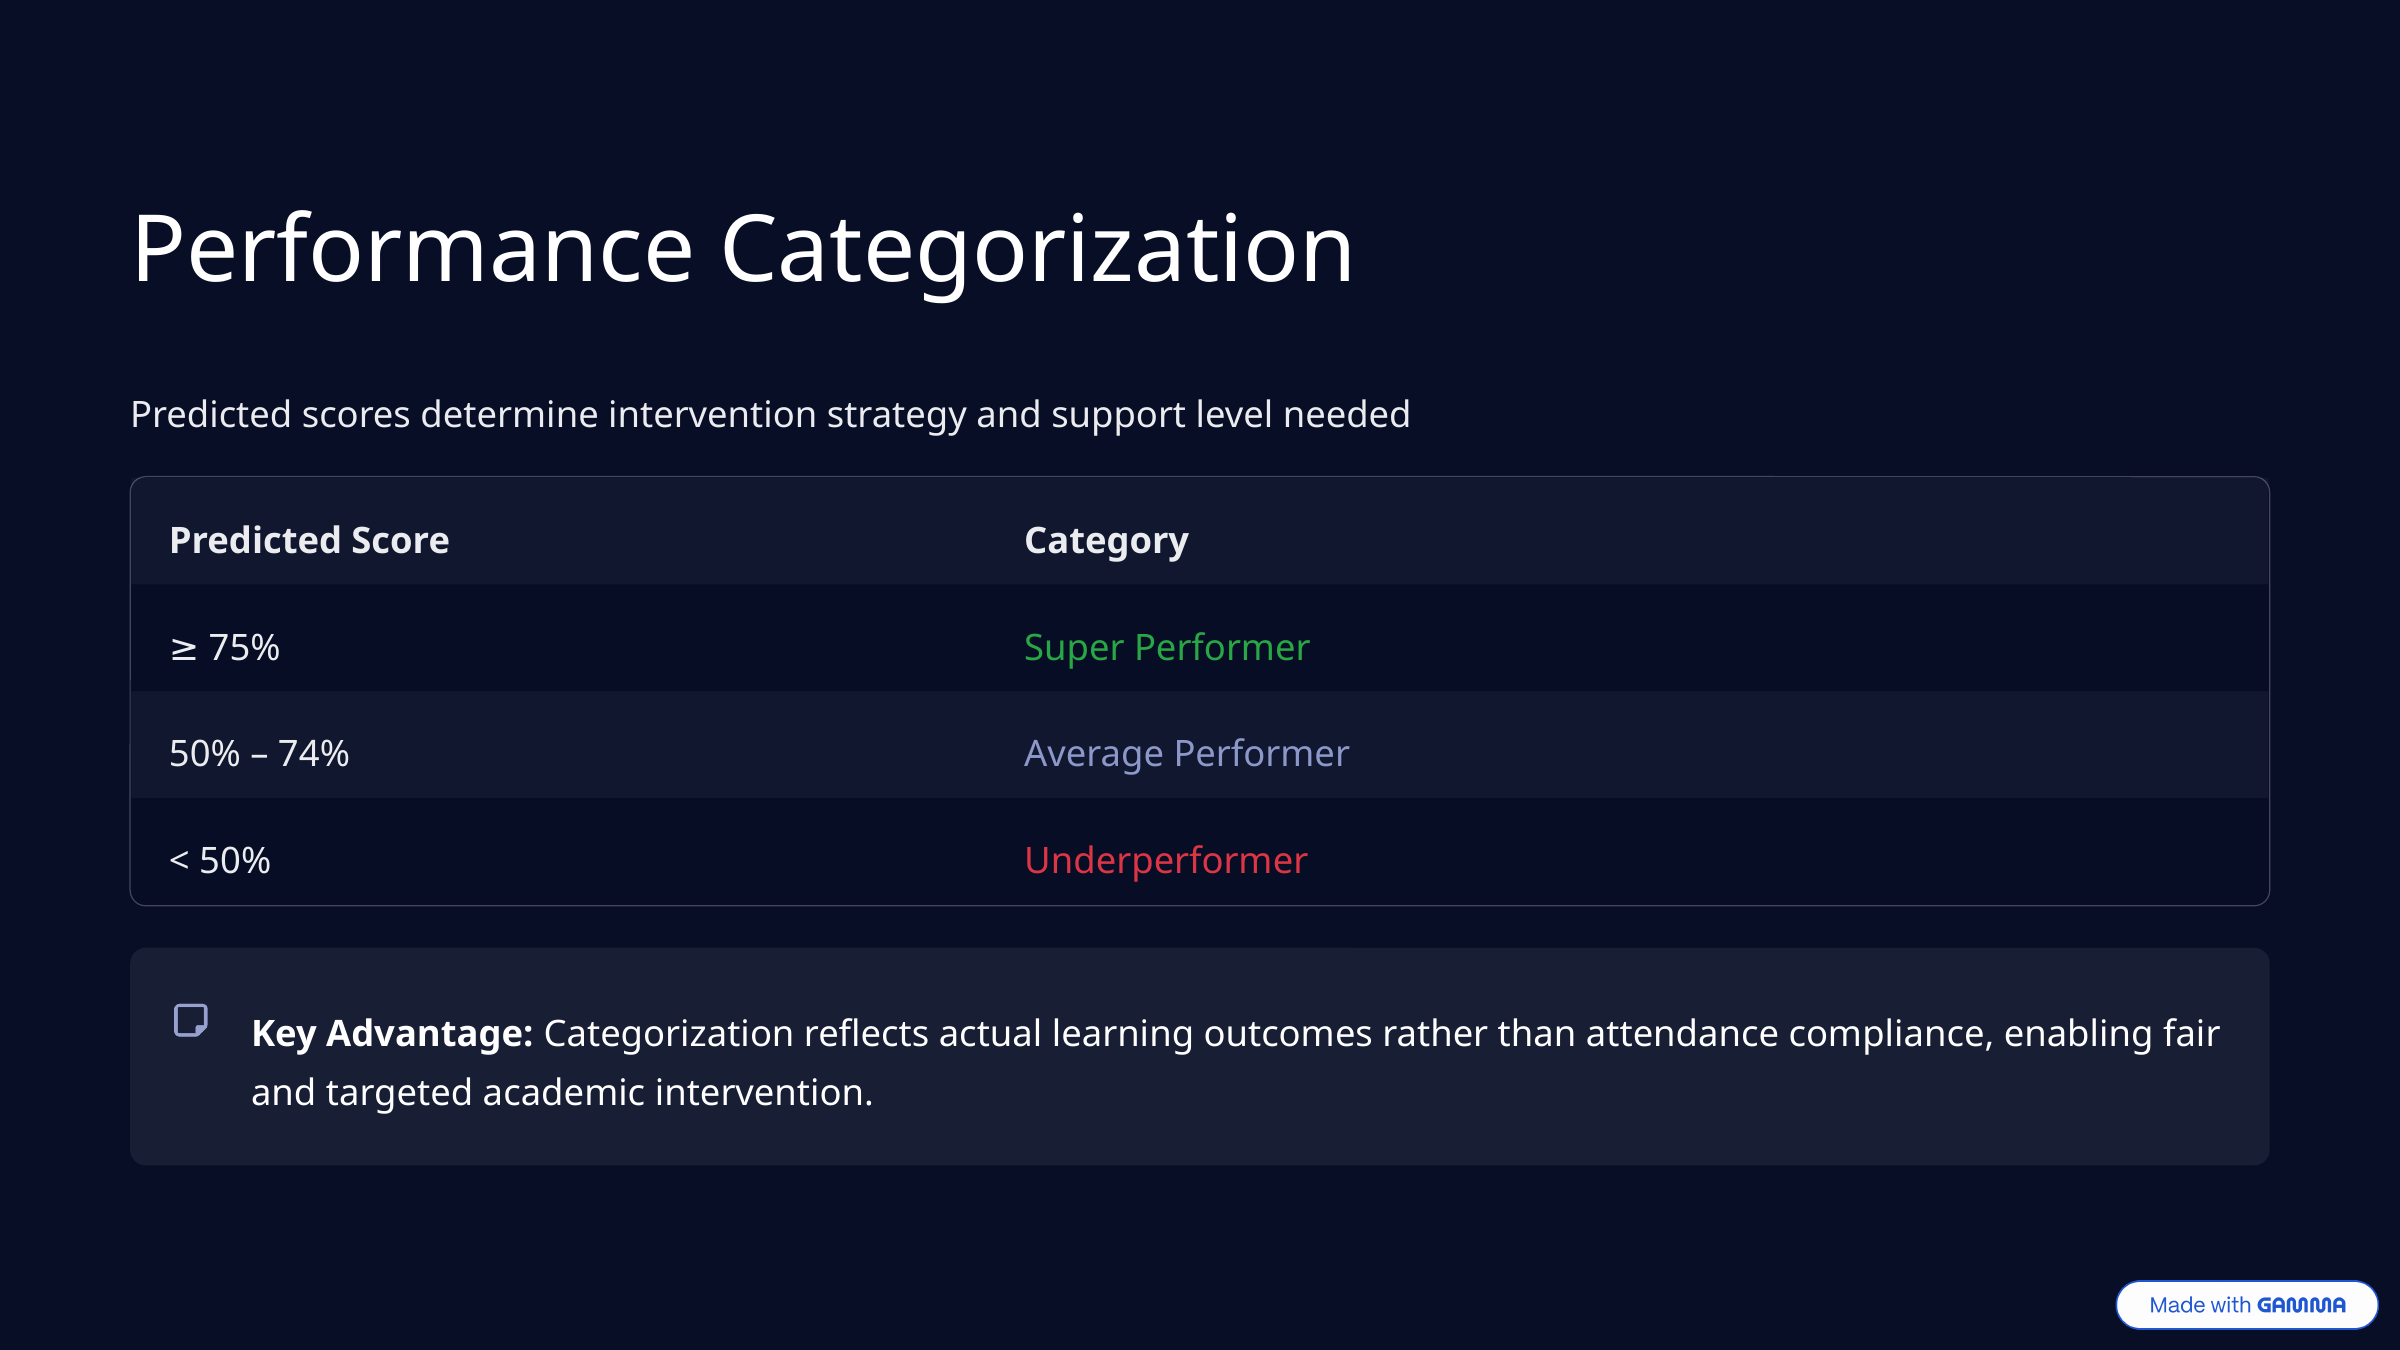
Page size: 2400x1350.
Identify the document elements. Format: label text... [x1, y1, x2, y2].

text_box ≥ 75% [168, 608, 949, 668]
text_box [131, 691, 2269, 797]
text_box [131, 797, 2269, 905]
text_box < 50% [168, 821, 949, 881]
picture [2106, 1271, 2389, 1339]
text_box Predicted Score [168, 501, 949, 561]
text_box Predicted scores determine intervention strategy and support level needed [130, 375, 2270, 435]
text_box Key Advantage: Categorization reflects actual learning outcomes rather than attendance compliance, enabling fair and targeted academic intervention. [251, 994, 2233, 1114]
text_box Average Performer [1024, 714, 2232, 775]
text_box Category [1024, 501, 2232, 561]
text_box [131, 584, 2269, 691]
text_box 50% – 74% [168, 714, 949, 775]
picture [167, 1001, 214, 1039]
text_box Performance Categorization [130, 184, 1386, 301]
text_box Super Performer [1024, 608, 2232, 668]
text_box Underperformer [1024, 821, 2232, 881]
text_box [131, 477, 2269, 584]
text_box [130, 947, 2270, 1166]
